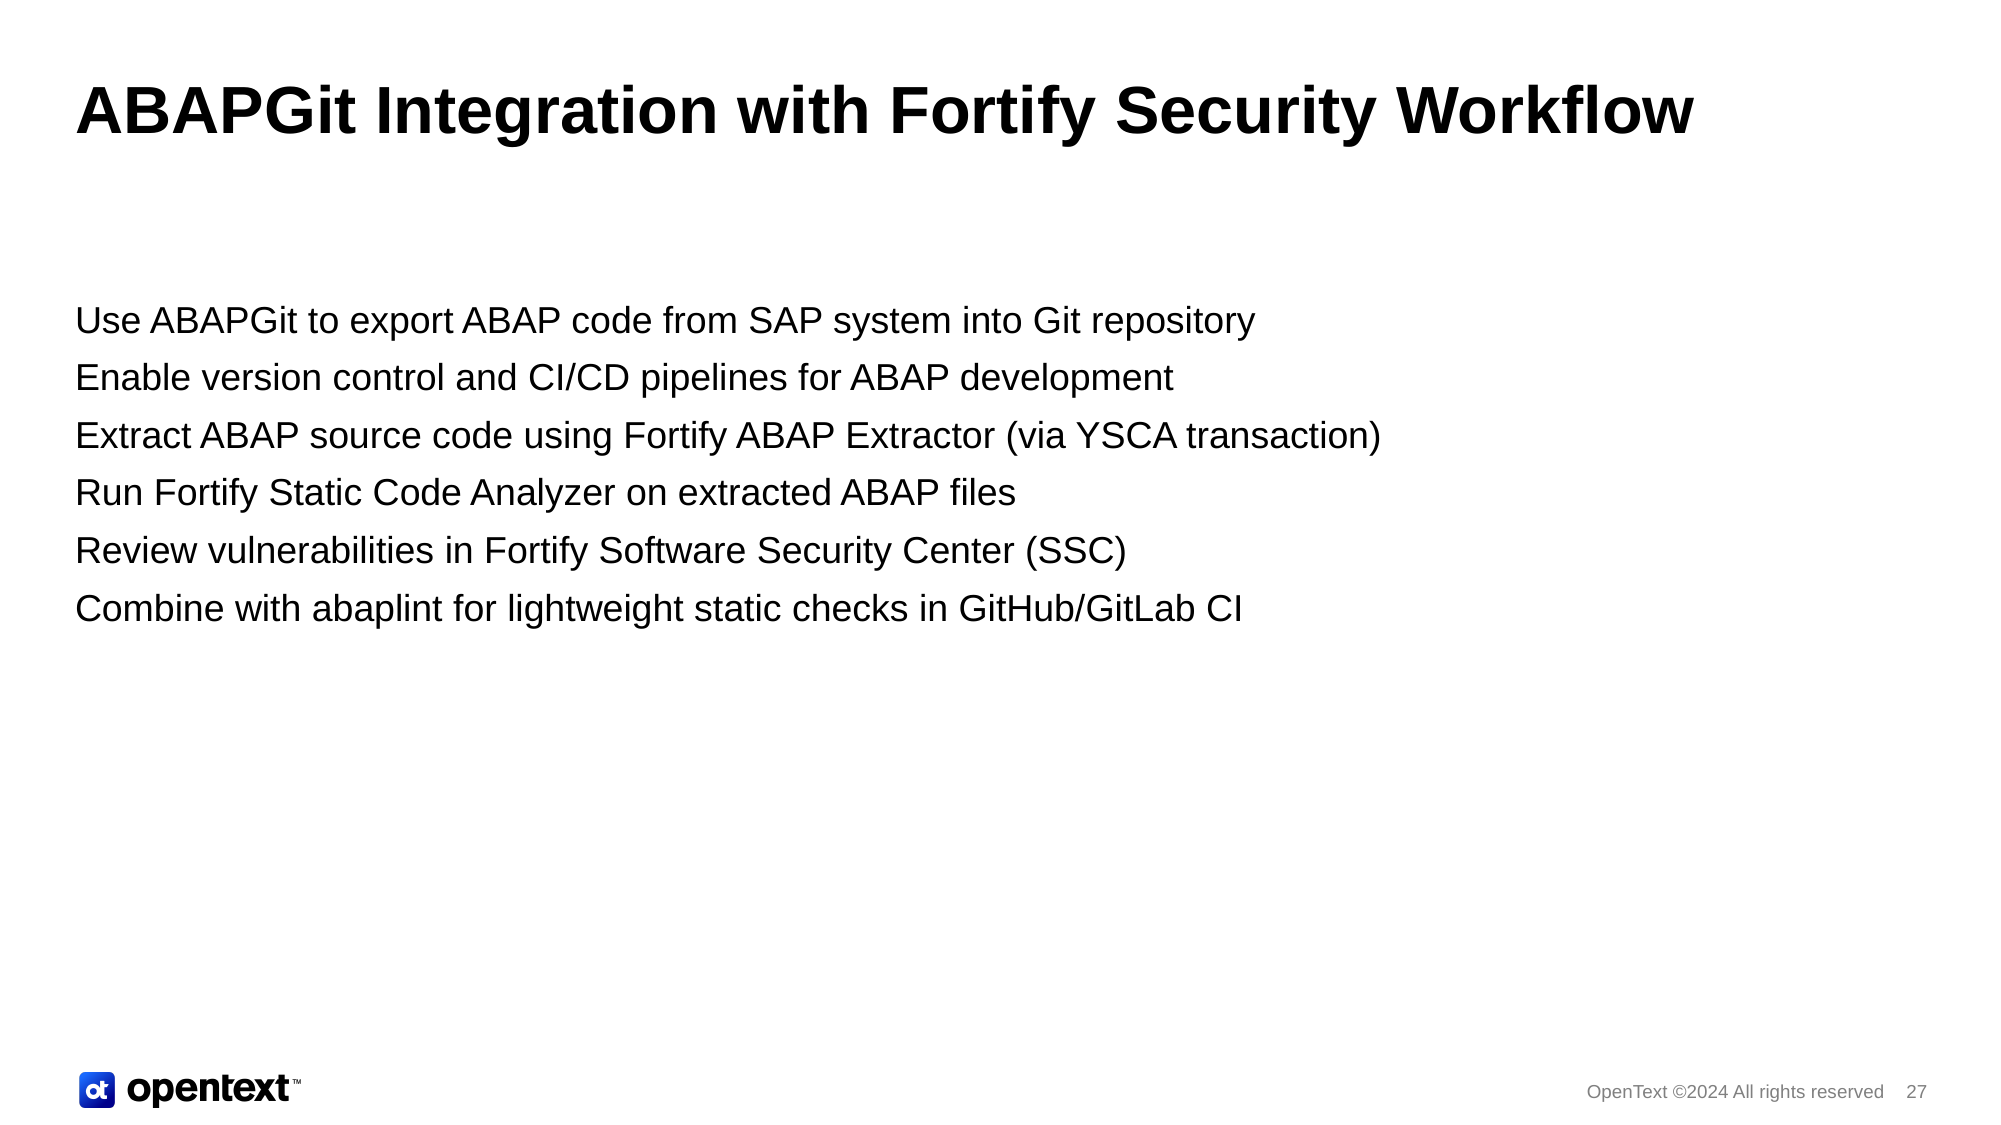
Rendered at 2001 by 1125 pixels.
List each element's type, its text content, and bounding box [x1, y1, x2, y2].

picture [79, 1072, 301, 1108]
list Use ABAPGit to export ABAP code from SAP system into Git repository Enable version control and CI/CD pipelines for ABAP development Extract ABAP source code using Fortify ABAP Extractor (via YSCA transaction) Run Fortify Static Code Analyzer on extracted ABAP files Review vulnerabilities in Fortify Software Security Center (SSC) Combine with abaplint for lightweight static checks in GitHub/GitLab CI [75, 225, 1925, 1019]
title ABAPGit Integration with Fortify Security Workflow [75, 24, 1925, 185]
